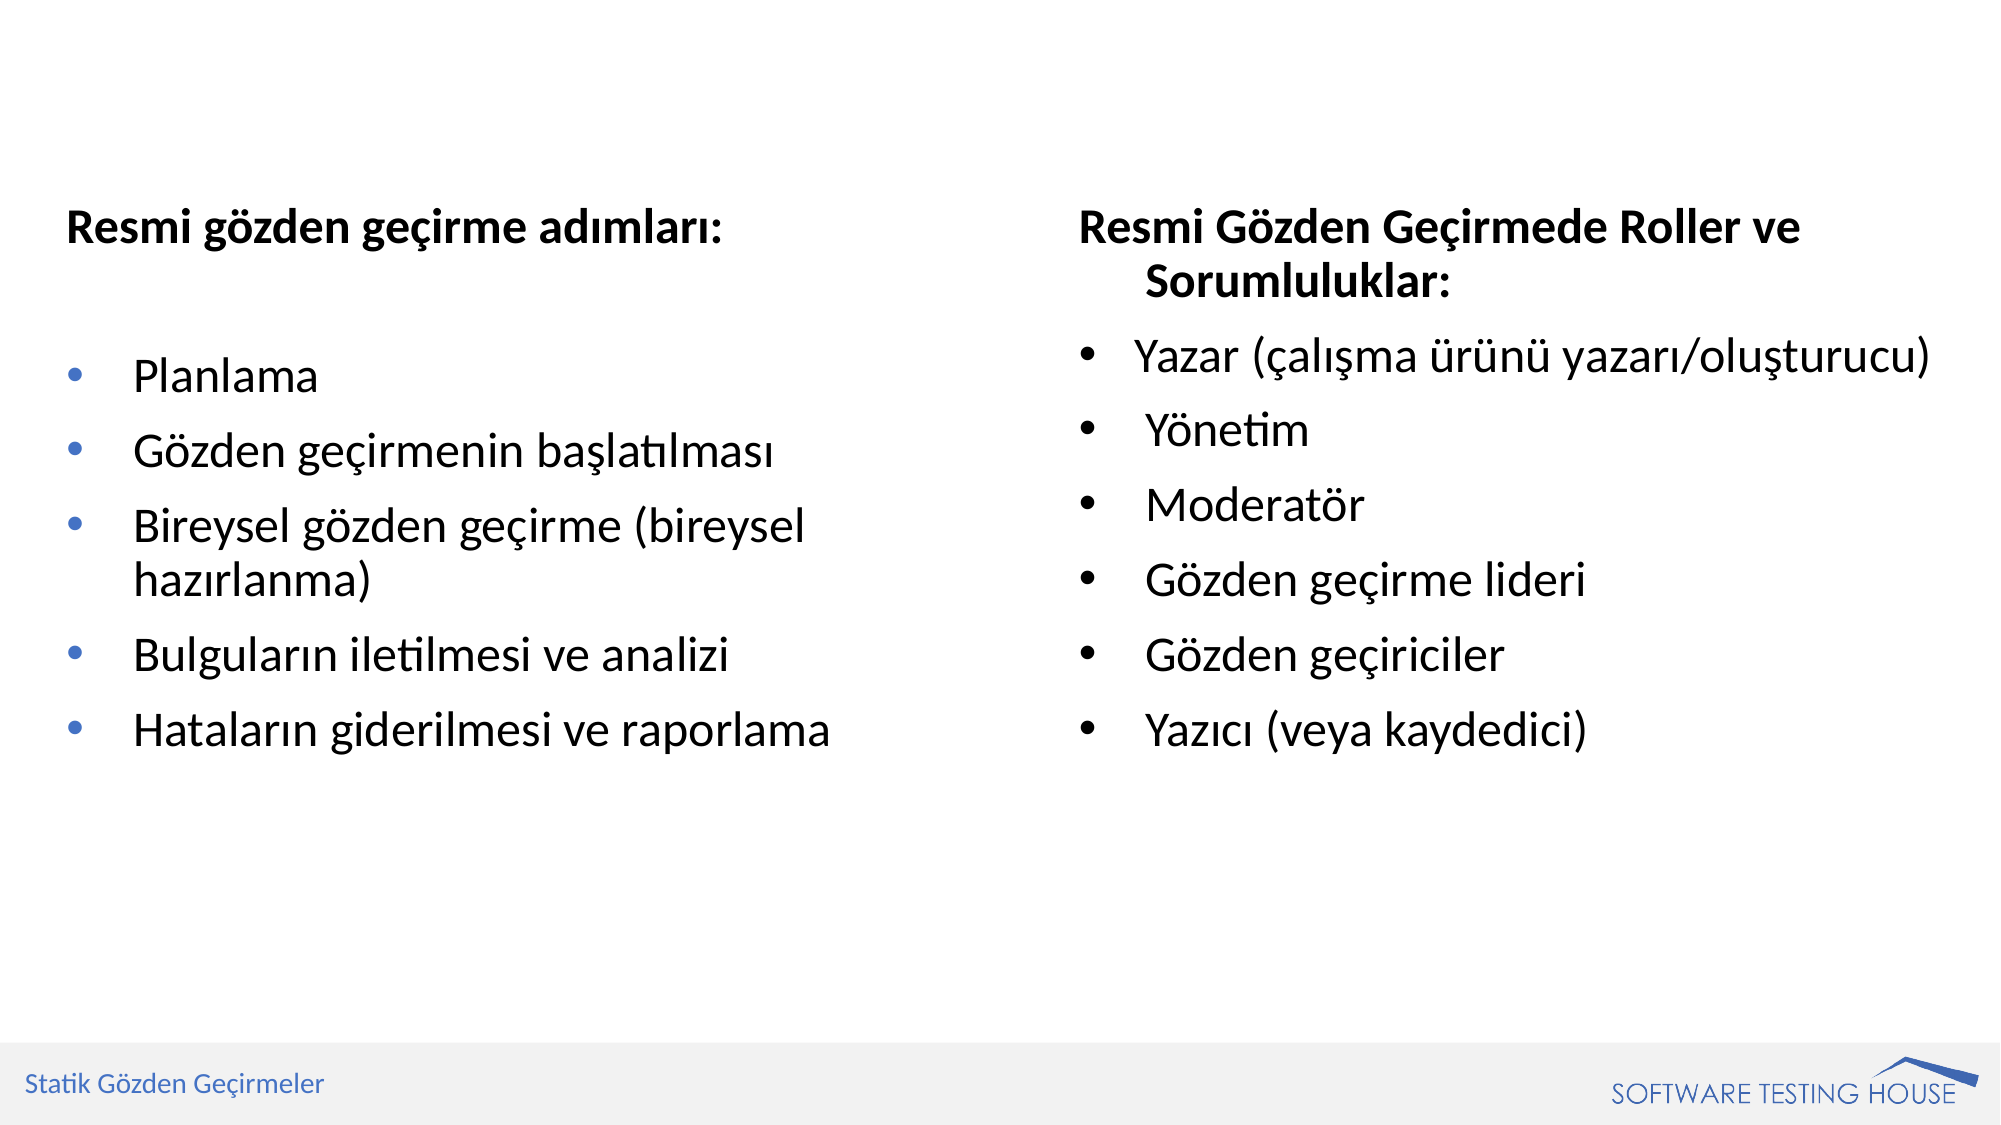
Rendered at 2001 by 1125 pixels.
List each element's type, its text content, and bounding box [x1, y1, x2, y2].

subtitle Resmi gözden geçirme adımları: Planlama Gözden geçirmenin başlatılması Bireysel gözden geçirme (bireysel hazırlanma) Bulguların iletilmesi ve analizi Hataların giderilmesi ve raporlama [43, 192, 919, 933]
picture [1611, 1056, 1979, 1112]
text_box Resmi Gözden Geçirmede Roller ve Sorumluluklar: Yazar (çalışma ürünü yazarı/oluşturucu) Yönetim Moderatör Gözden geçirme lideri Gözden geçiriciler Yazıcı (veya kaydedici) [1055, 192, 1957, 867]
list Statik Gözden Geçirmeler [9, 1052, 856, 1108]
